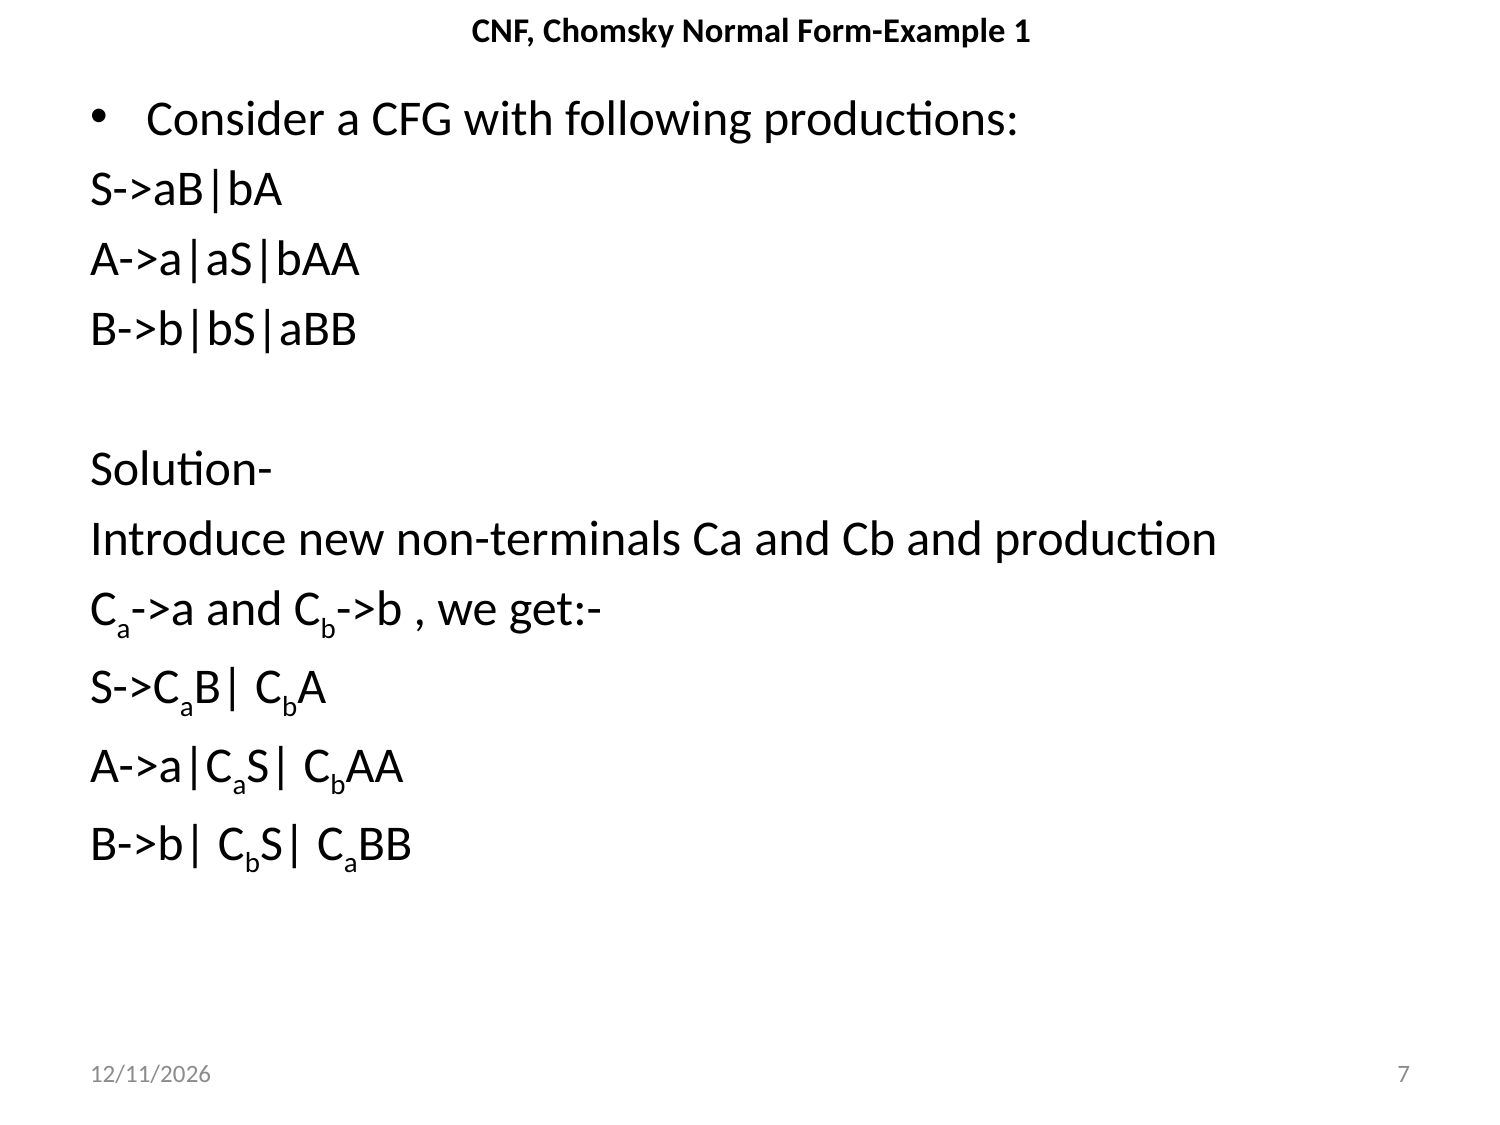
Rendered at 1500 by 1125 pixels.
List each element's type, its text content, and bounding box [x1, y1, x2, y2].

title CNF, Chomsky Normal Form-Example 1 [76, 0, 1427, 57]
slide_number 7 [1074, 1042, 1425, 1103]
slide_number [75, 1042, 425, 1103]
list Consider a CFG with following productions: S->aB|bA A->a|aS|bAA B->b|bS|aBB Solution- Introduce new non-terminals Ca and Cb and production Ca->a and Cb->b , we get:- S->CaB| CbA A->a|CaS| CbAA B->b| CbS| CaBB [75, 78, 1425, 1005]
